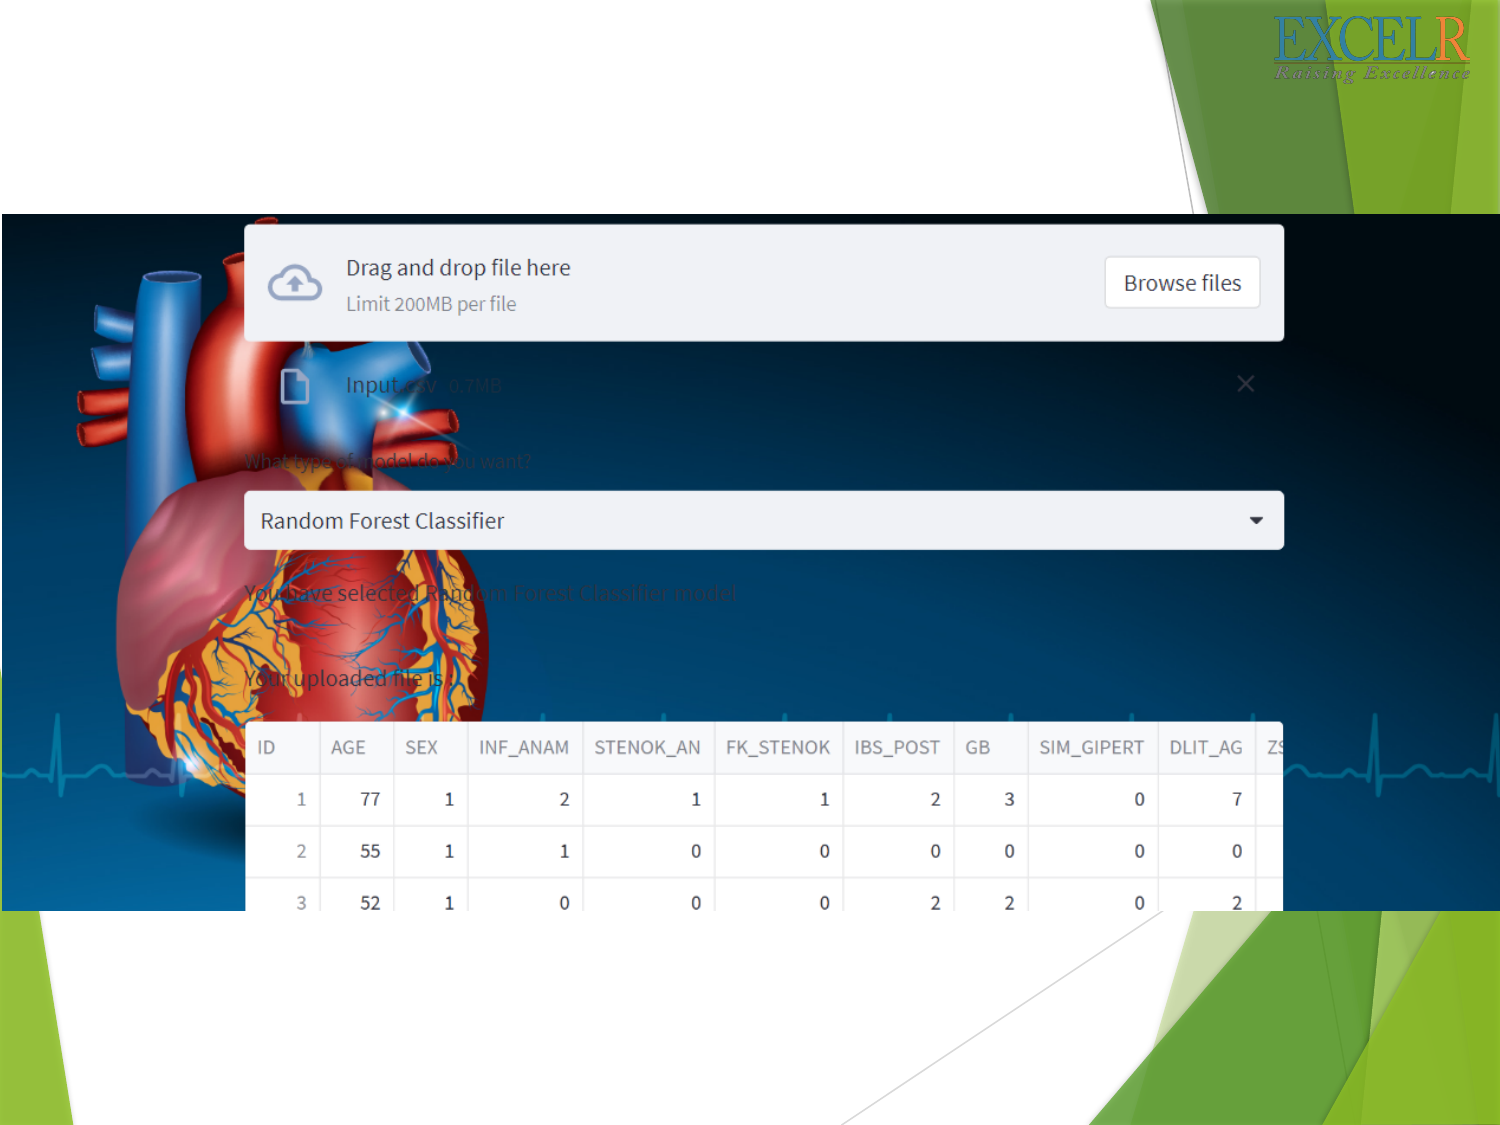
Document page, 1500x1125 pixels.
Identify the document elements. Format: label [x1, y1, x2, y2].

picture [1274, 15, 1471, 85]
picture [1, 214, 1500, 911]
